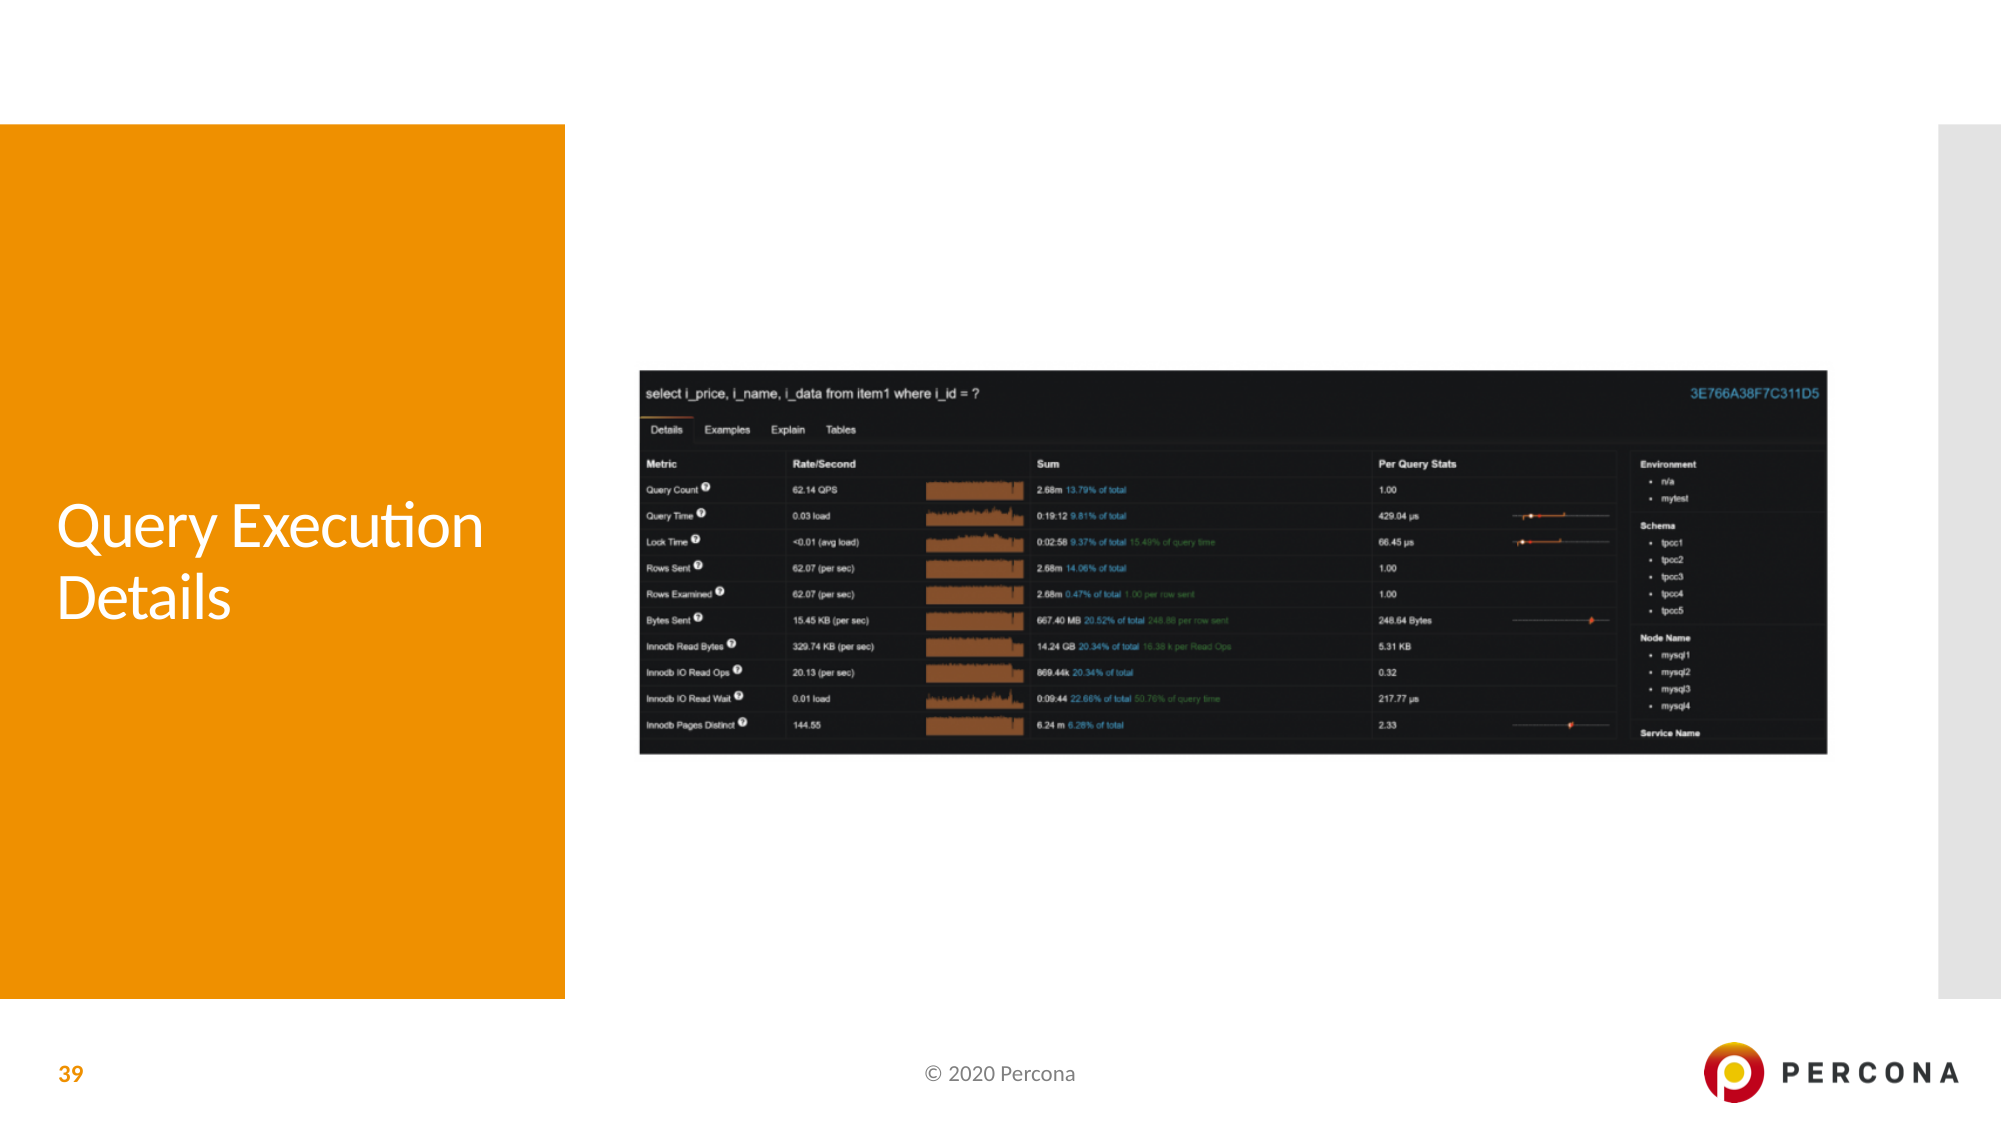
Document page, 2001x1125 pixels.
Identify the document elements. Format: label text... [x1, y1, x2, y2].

picture [1704, 1042, 1959, 1103]
slide_number 39 [43, 1042, 295, 1103]
footer © 2020 Percona [399, 1042, 1600, 1103]
title Query Execution Details [41, 184, 525, 940]
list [634, 361, 1835, 762]
